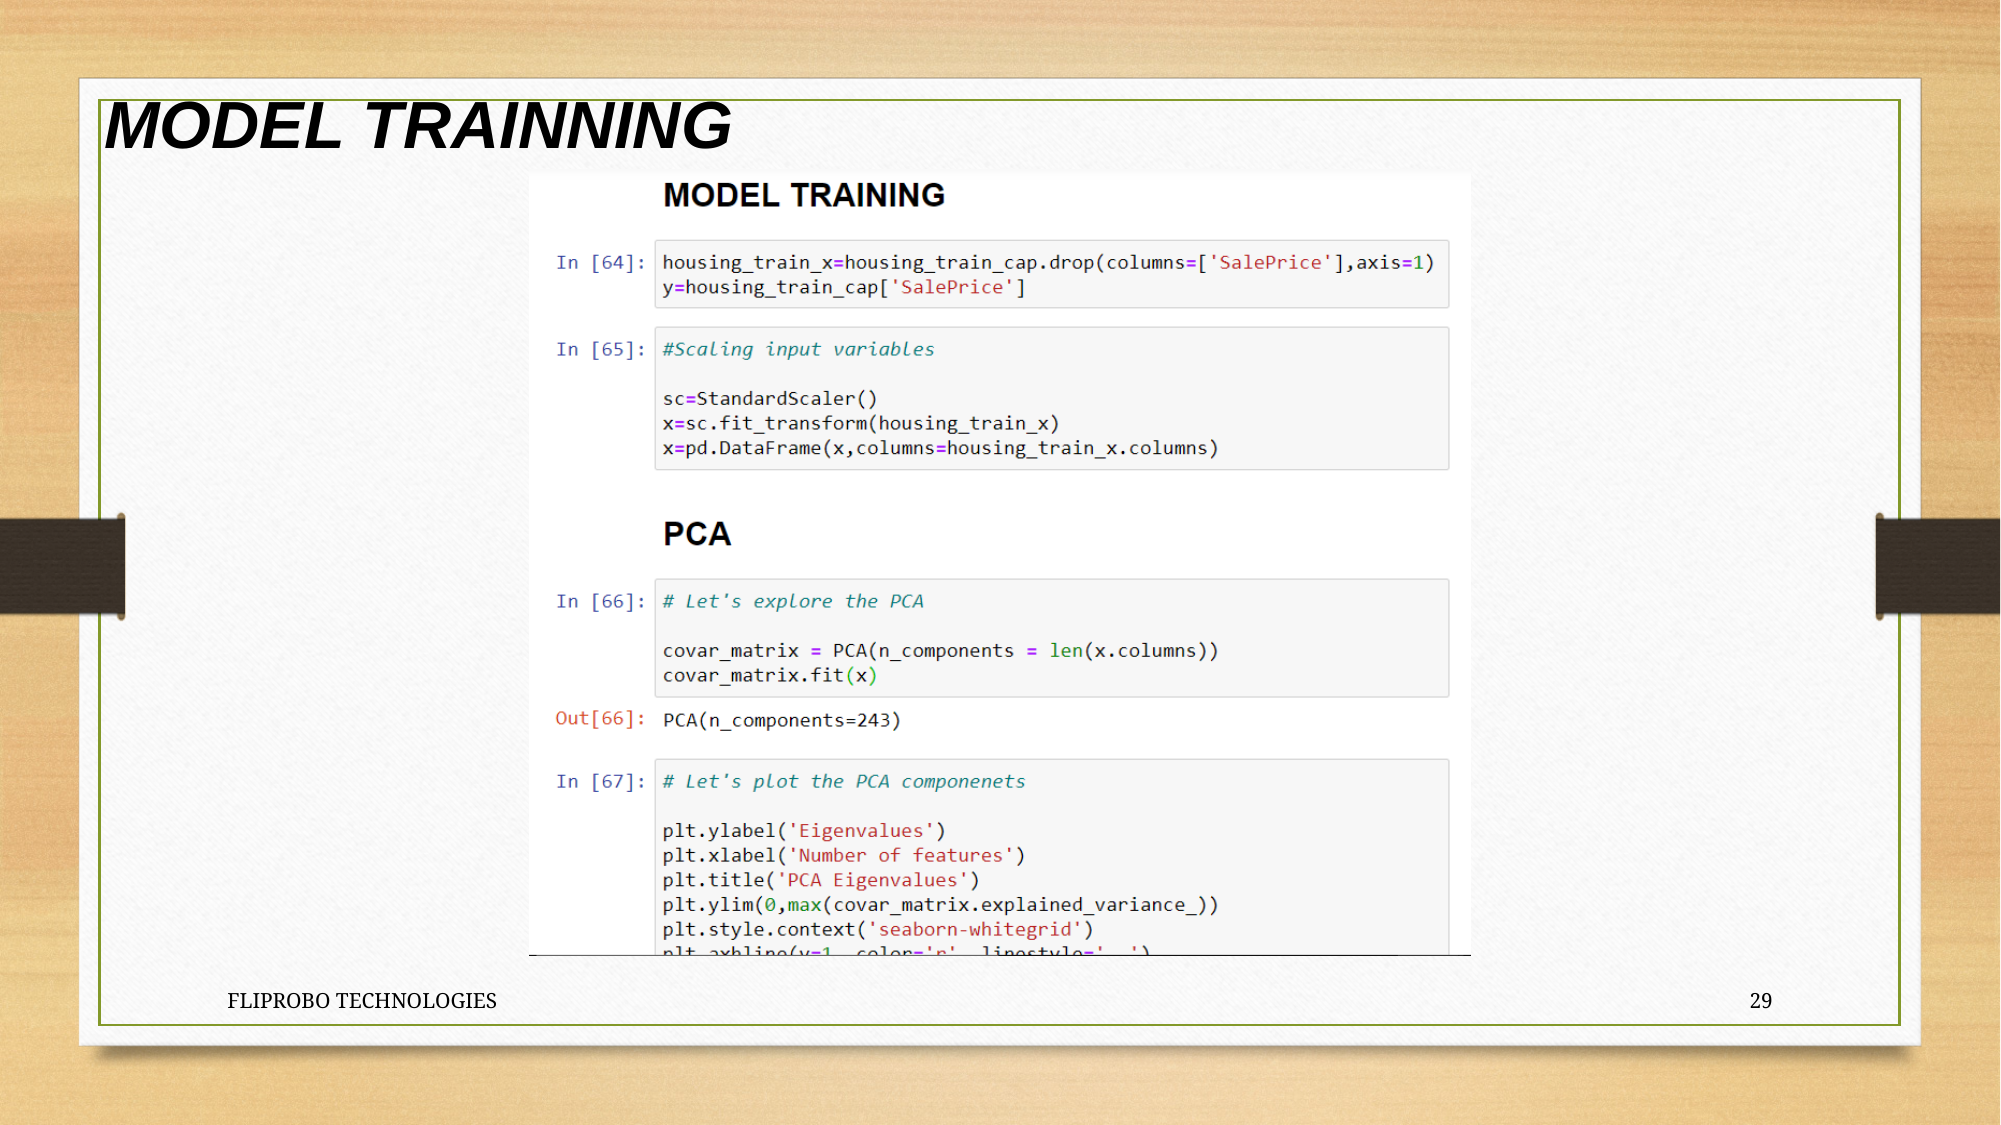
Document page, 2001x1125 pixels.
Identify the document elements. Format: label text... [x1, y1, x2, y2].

text_box MODEL TRAINNING [89, 74, 1673, 170]
footer FLIPROBO TECHNOLOGIES [212, 979, 1411, 1025]
picture [0, 0, 2001, 1125]
slide_number 29 [1698, 979, 1788, 1025]
